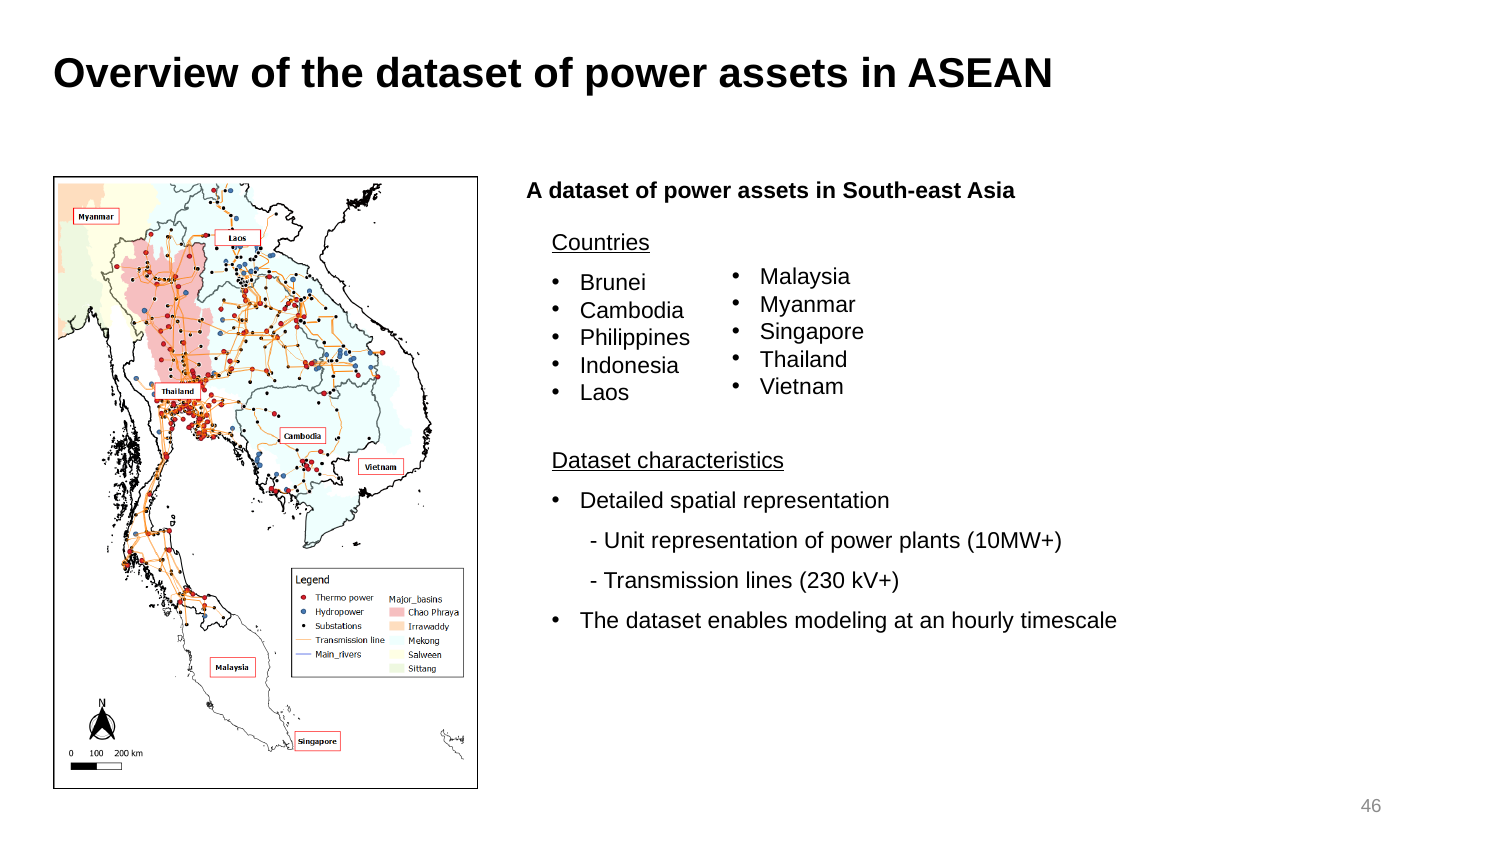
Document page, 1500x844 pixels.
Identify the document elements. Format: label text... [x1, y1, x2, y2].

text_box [551, 227, 957, 435]
text_box Dataset characteristics Detailed spatial representation - Unit representation of power plants (10MW+) - Transmission lines (230 kV+) The dataset enables modeling at an hourly timescale [551, 445, 1253, 674]
text_box Overview of the dataset of power assets in ASEAN [53, 45, 1297, 96]
picture [53, 176, 478, 789]
slide_number 46 [1059, 782, 1397, 827]
text_box A dataset of power assets in South-east Asia [526, 175, 1228, 203]
